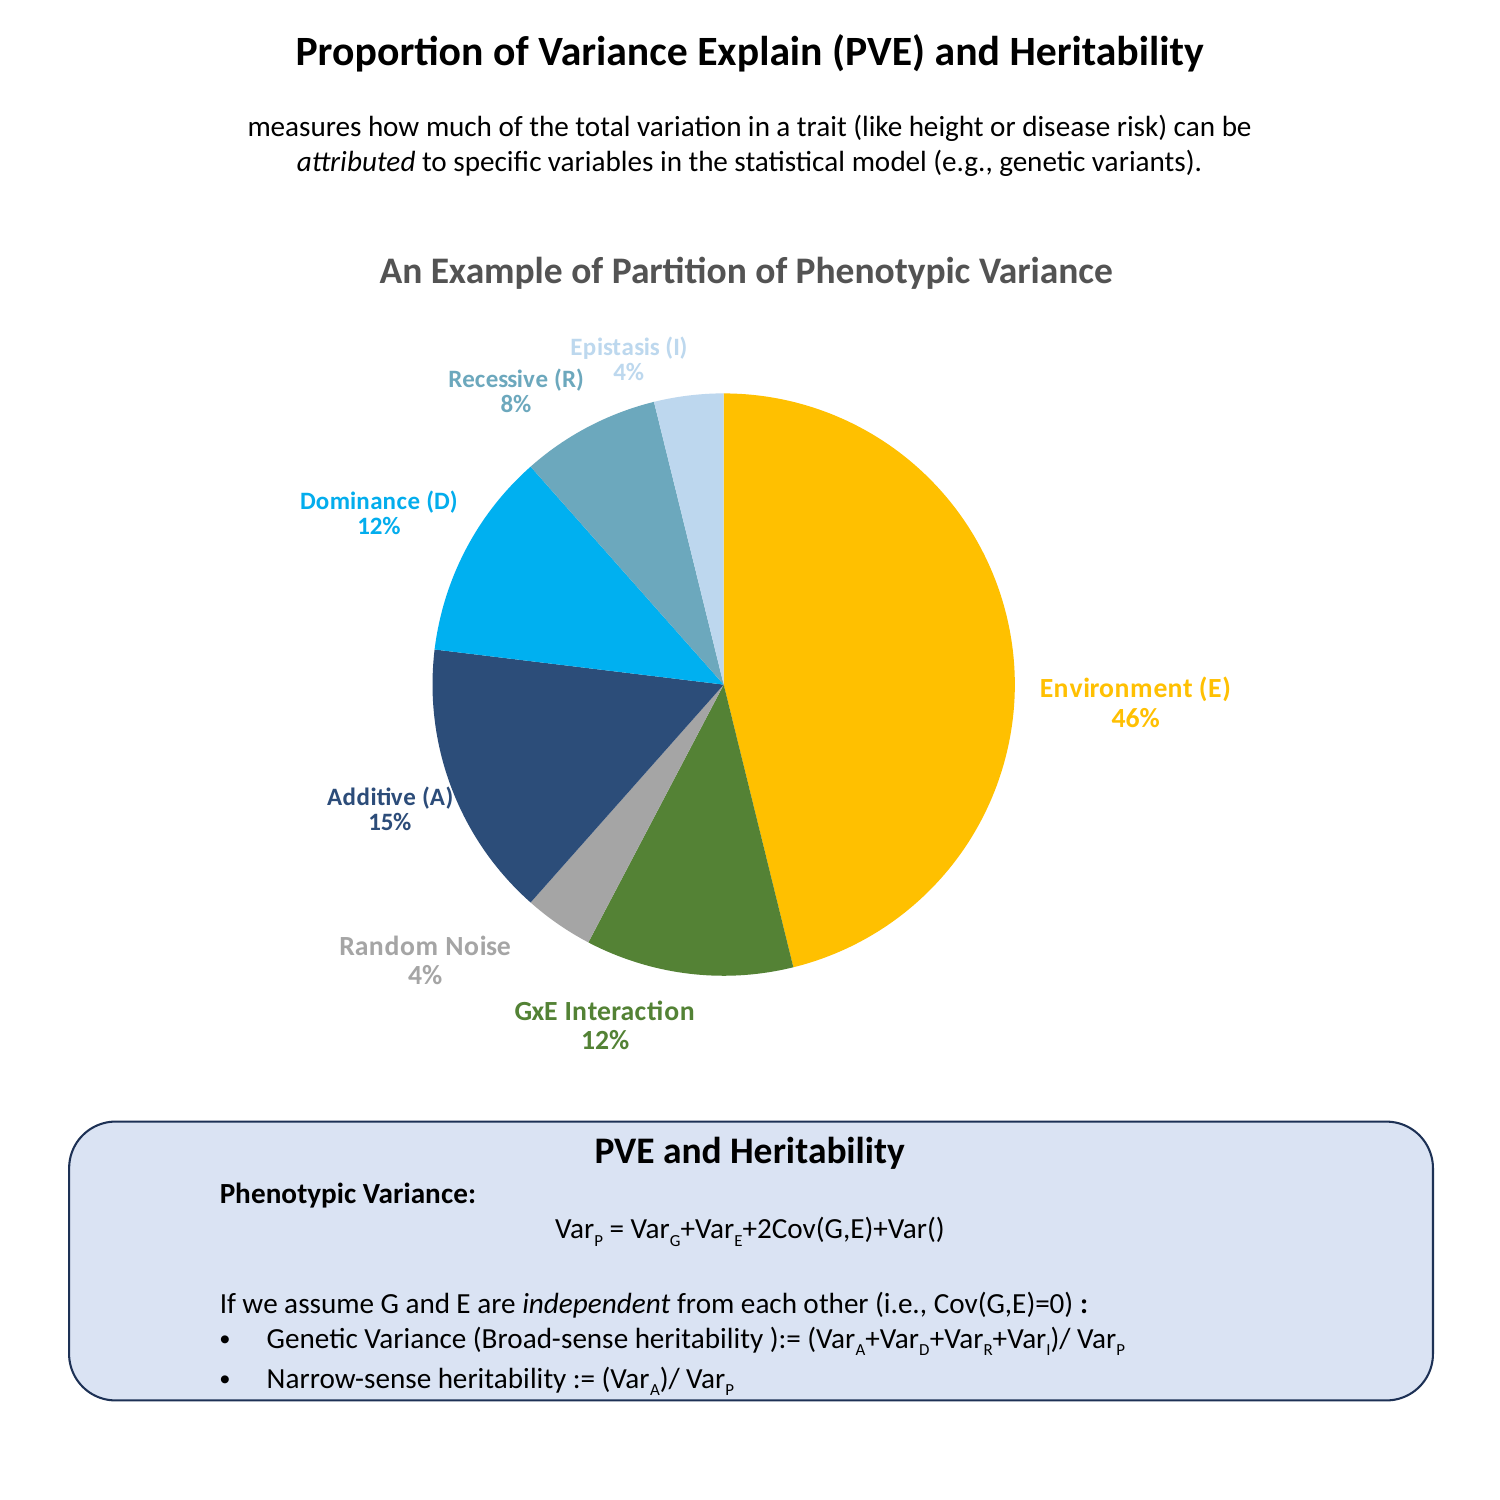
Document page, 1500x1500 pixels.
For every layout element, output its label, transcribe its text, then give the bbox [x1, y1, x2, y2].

text_box PVE and Heritability [555, 1118, 945, 1179]
text_box Proportion of Variance Explain (PVE) and Heritability [246, 16, 1254, 82]
chart [98, 320, 1402, 1058]
text_box An Example of Partition of Phenotypic Variance [364, 238, 1138, 298]
text_box [68, 1120, 1435, 1402]
text_box measures how much of the total variation in a trait (like height or disease risk) can be attributed to specific variables in the statistical model (e.g., genetic variants). [205, 99, 1295, 185]
